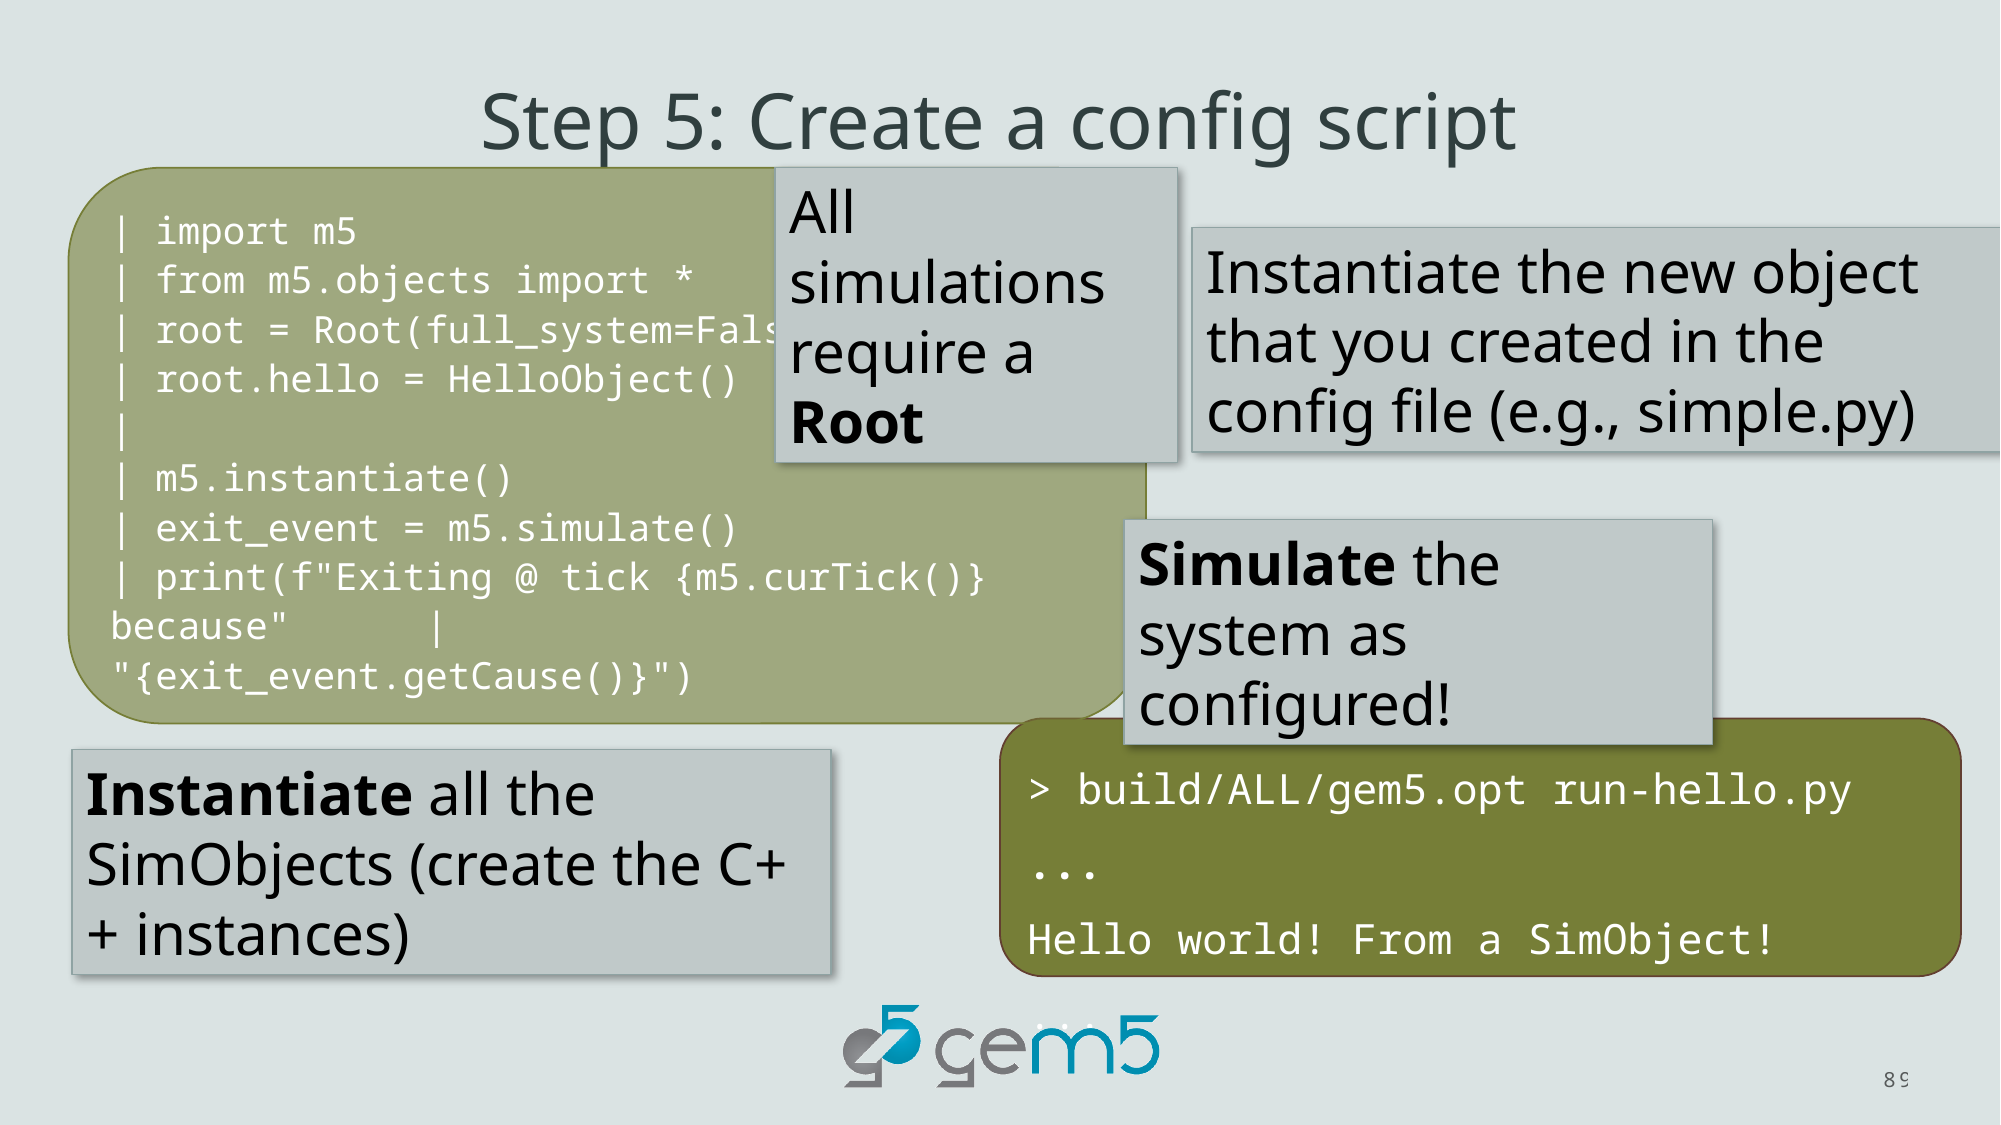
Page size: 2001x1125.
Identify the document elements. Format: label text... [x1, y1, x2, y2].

text_box Instantiate the new object that you created in the config file (e.g., simple.py) [1191, 227, 2000, 453]
text_box > build/ALL/gem5.opt run-hello.py ... Hello world! From a SimObject! ... [999, 717, 1962, 978]
text_box Instantiate all the SimObjects (create the C++ instances) [71, 749, 832, 975]
picture [807, 965, 1193, 1120]
title Step 5: Create a config script [162, 64, 1838, 173]
slide_number 89 [1637, 1042, 1927, 1119]
text_box All simulations require a Root [774, 167, 1178, 463]
text_box Simulate the system as configured! [1123, 519, 1713, 745]
text_box | import m5 | from m5.objects import * | root = Root(full_system=False) | root.hello = HelloObject() | | m5.instantiate() | exit_event = m5.simulate() | print(f"Exiting @ tick {m5.curTick()} because" | "{exit_event.getCause()}") [67, 166, 1147, 725]
